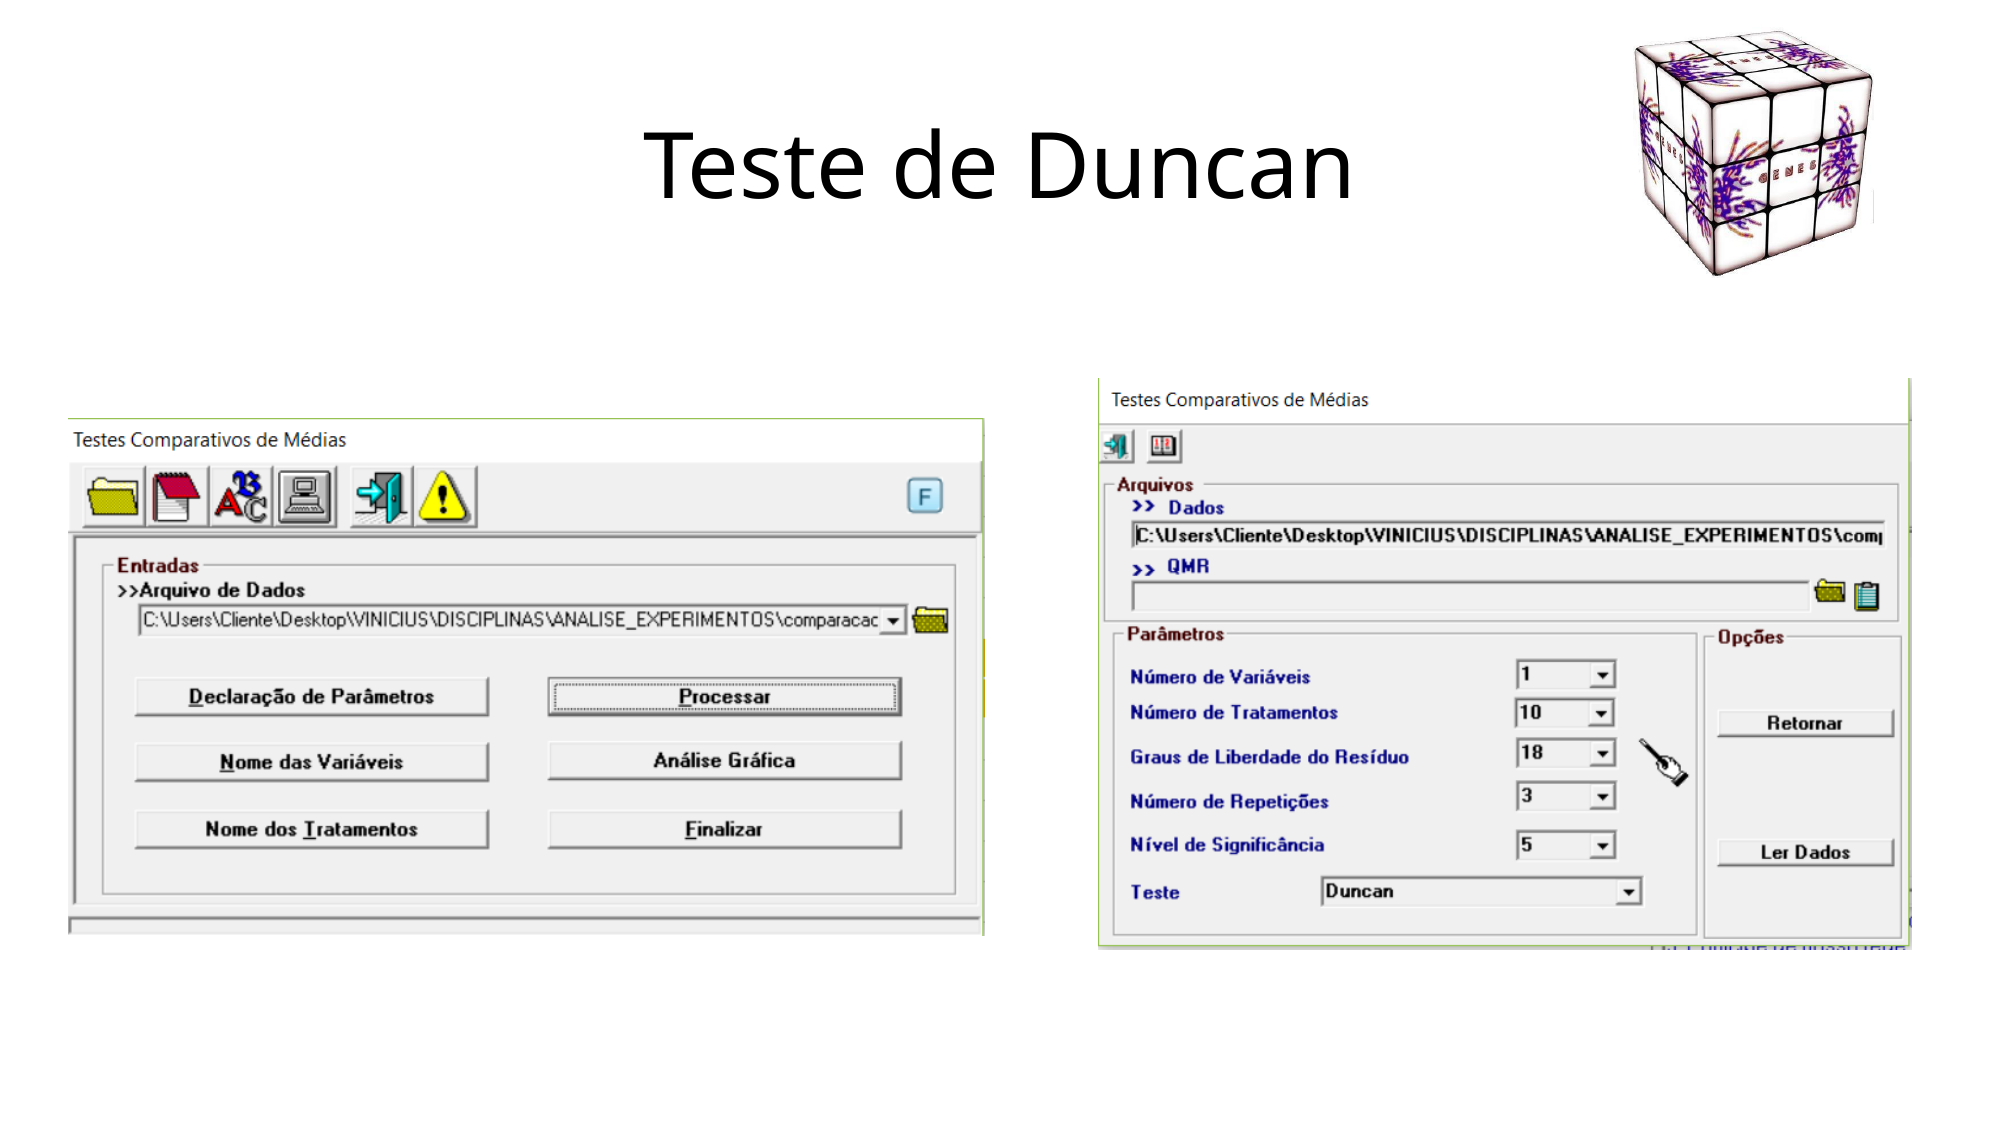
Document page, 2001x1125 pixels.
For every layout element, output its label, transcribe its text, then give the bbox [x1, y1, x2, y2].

picture [1098, 378, 1912, 950]
picture [1633, 27, 1875, 278]
picture [68, 418, 985, 936]
title Teste de Duncan [137, 59, 1633, 278]
